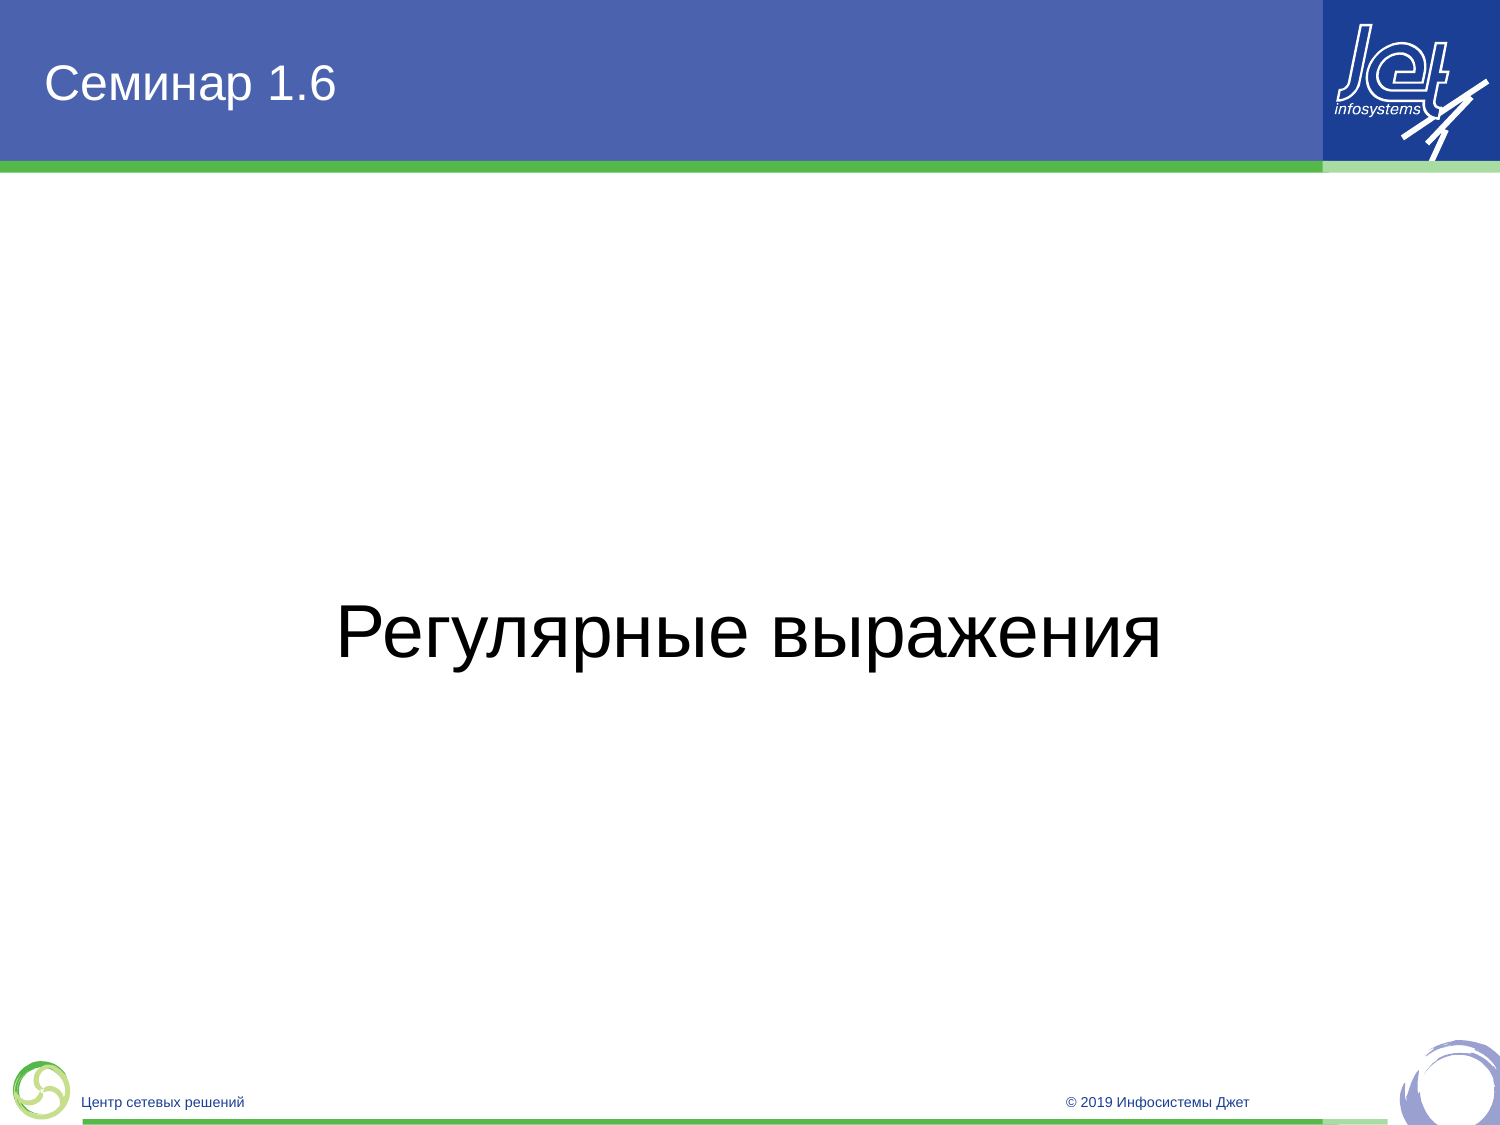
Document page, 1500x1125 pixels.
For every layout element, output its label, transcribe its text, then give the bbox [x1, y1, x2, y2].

title Семинар 1.6 [29, 21, 1294, 140]
list Регулярные выражения [75, 196, 1425, 1059]
